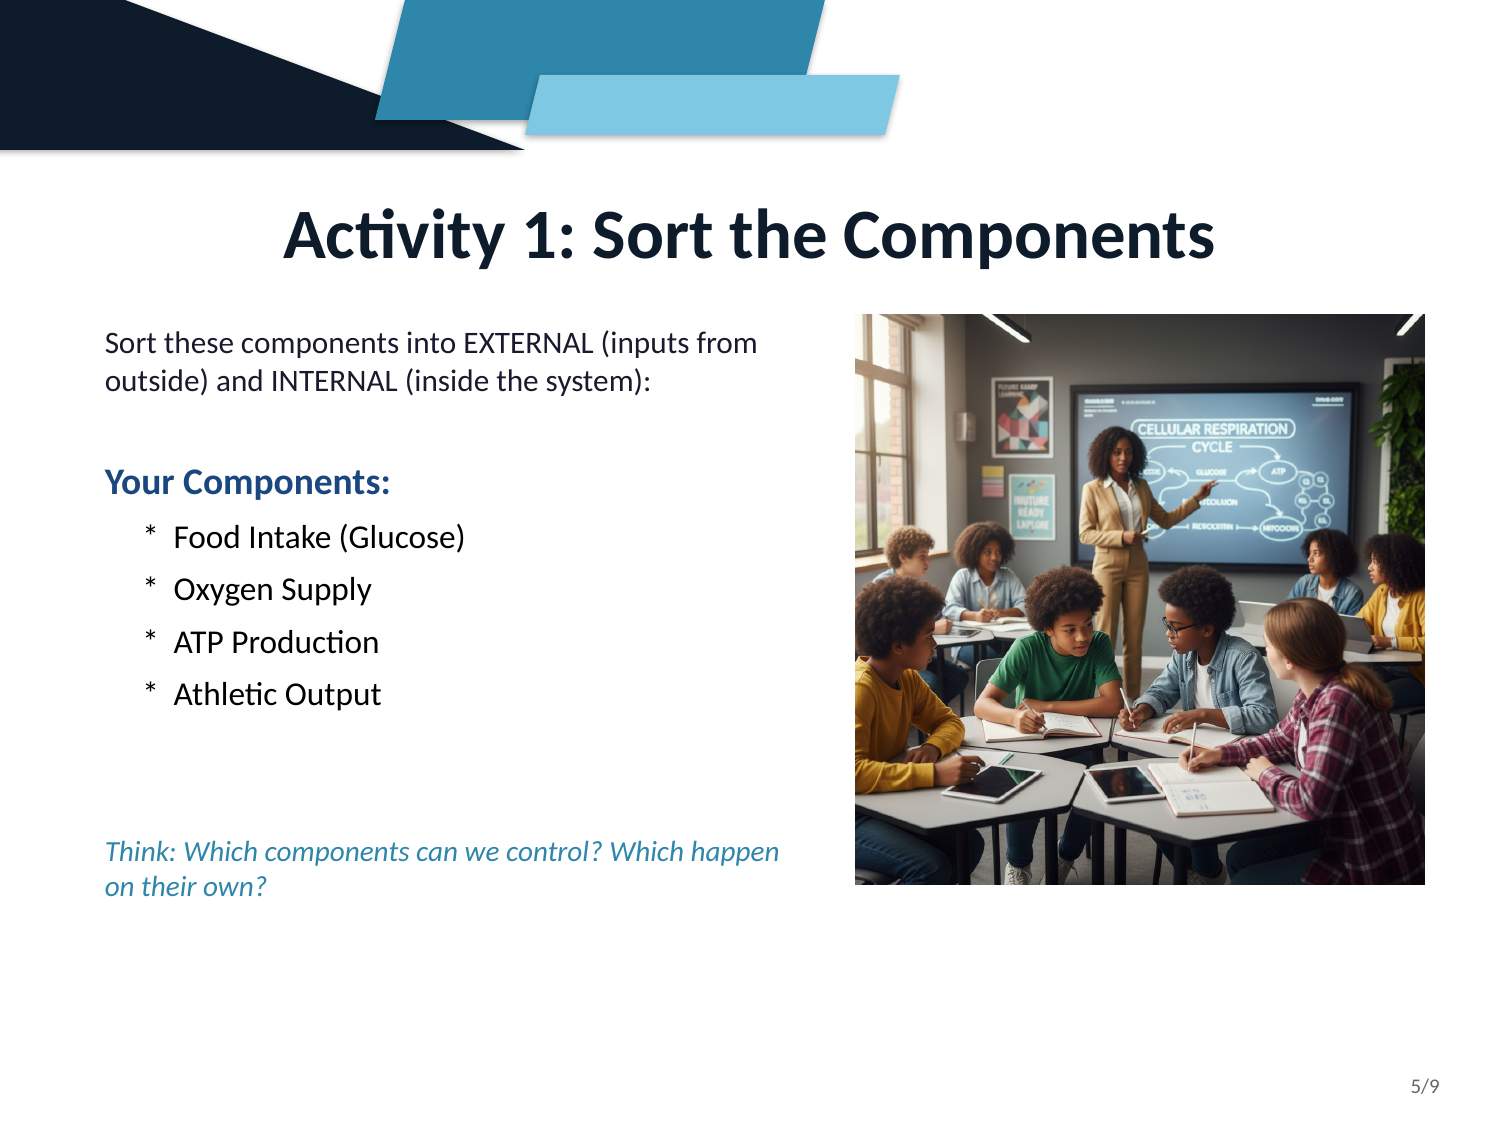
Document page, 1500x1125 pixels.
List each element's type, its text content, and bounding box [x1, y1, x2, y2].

picture [854, 314, 1426, 886]
text_box [0, 0, 526, 151]
text_box Your Components: * Food Intake (Glucose) * Oxygen Supply * ATP Production * Athletic Output [89, 449, 810, 720]
text_box [524, 74, 901, 136]
text_box 5/9 [1395, 1065, 1455, 1105]
text_box Activity 1: Sort the Components [268, 179, 1232, 280]
text_box Sort these components into EXTERNAL (inputs from outside) and INTERNAL (inside the system): [89, 314, 810, 405]
text_box Think: Which components can we control? Which happen on their own? [89, 824, 810, 910]
text_box [374, 0, 826, 121]
